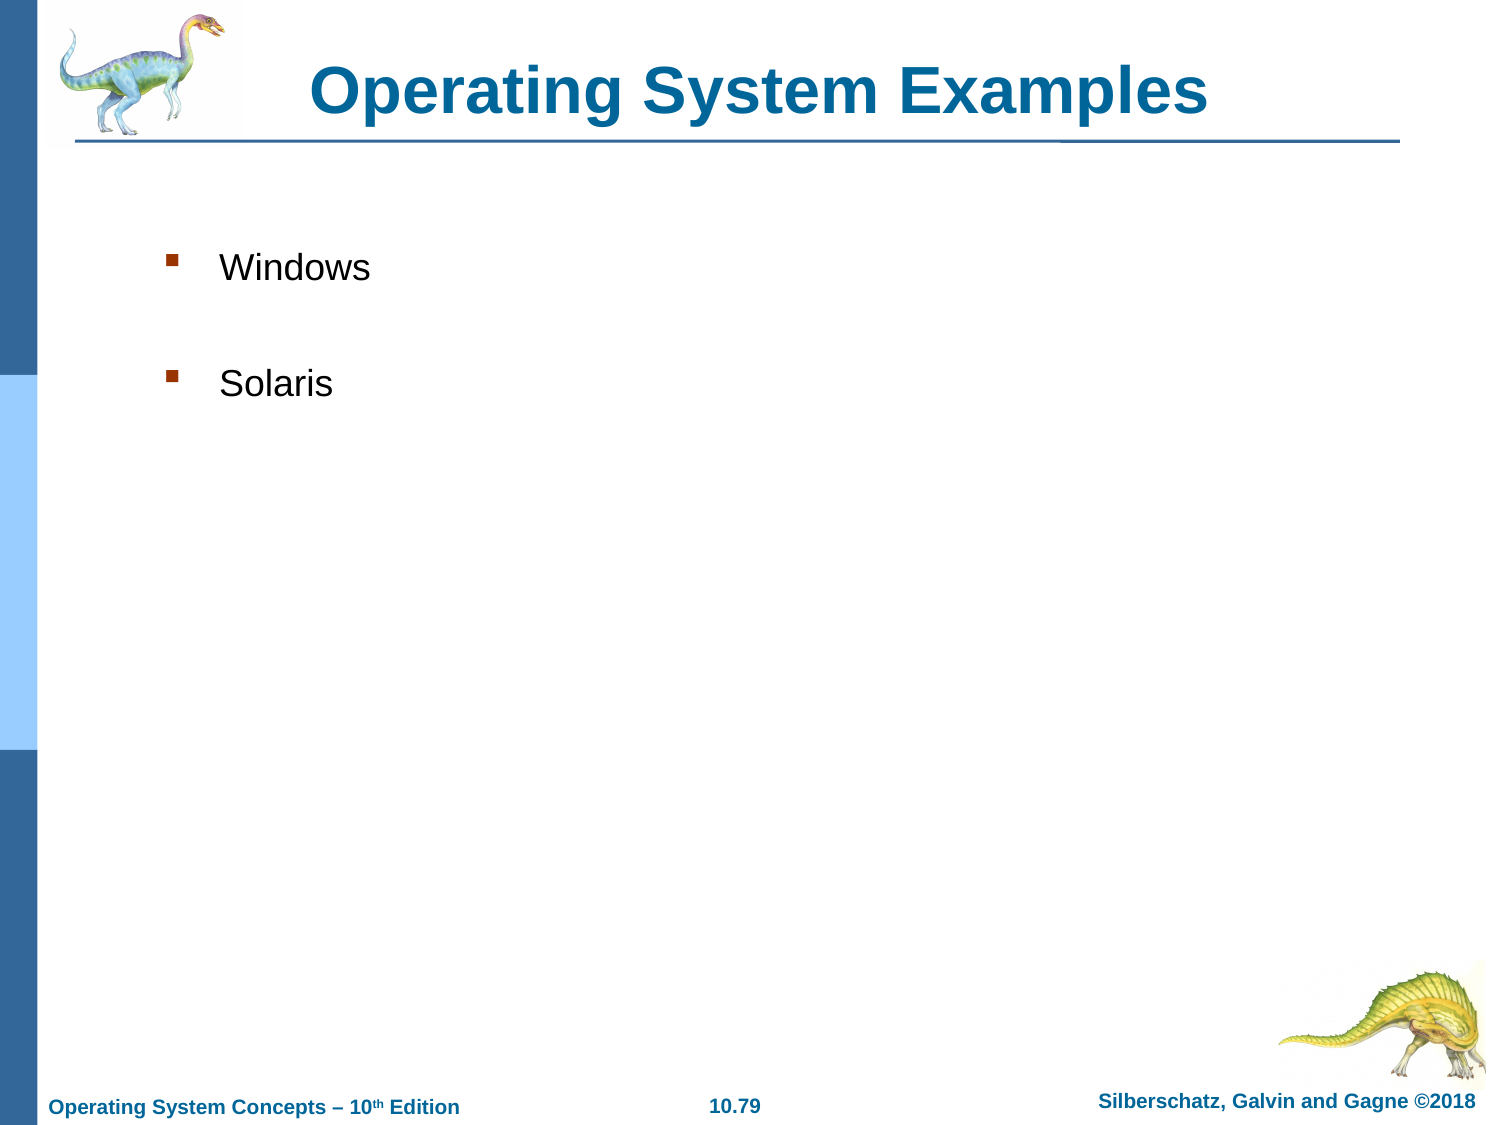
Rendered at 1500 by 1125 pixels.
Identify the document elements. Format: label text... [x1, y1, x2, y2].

picture [1275, 959, 1486, 1090]
picture [46, 0, 243, 149]
list Windows Solaris [147, 235, 1354, 971]
title Operating System Examples [119, 39, 1401, 135]
